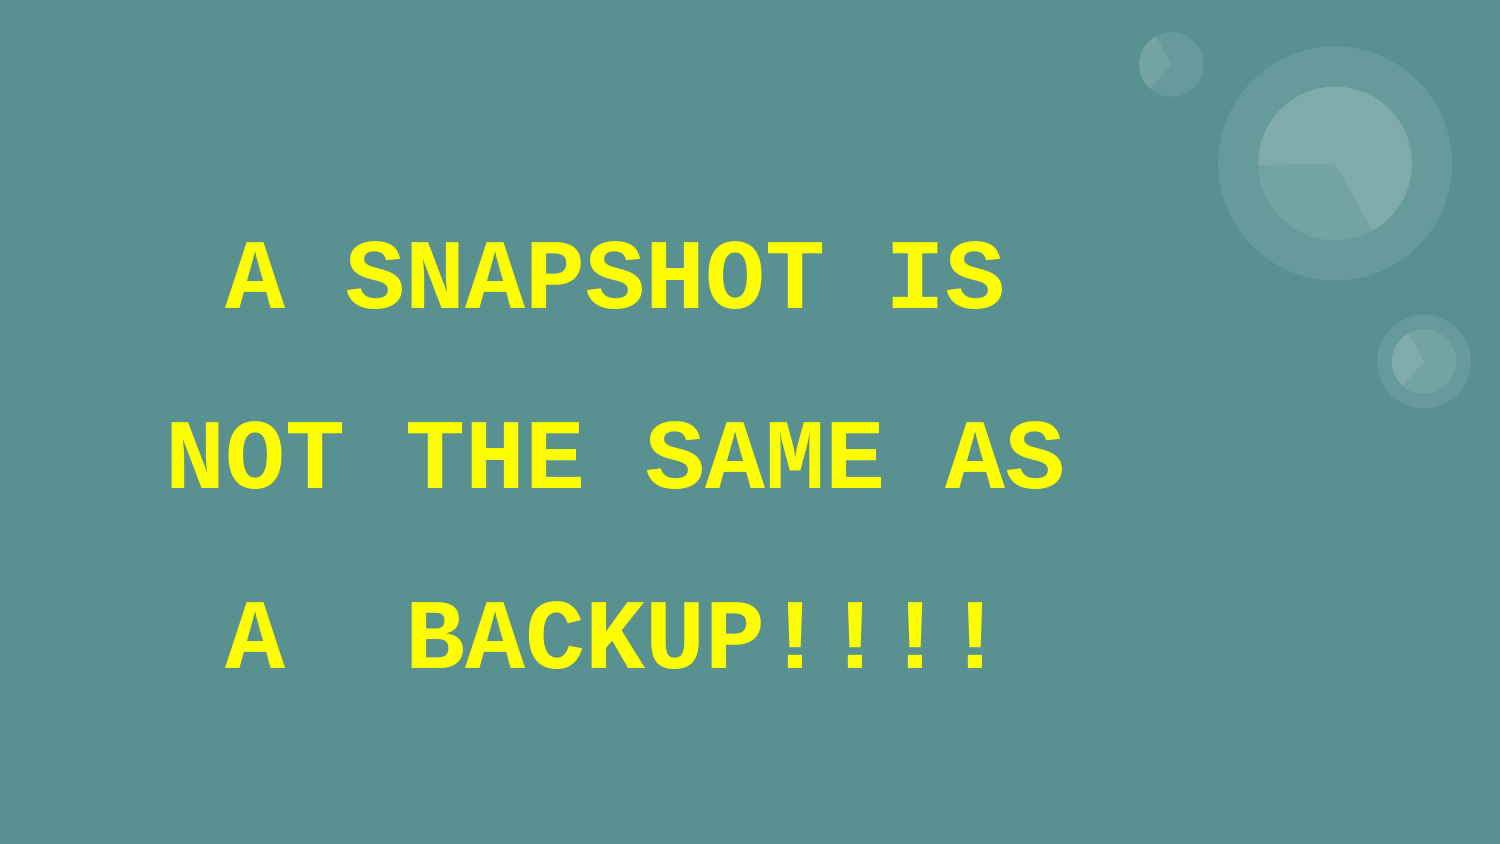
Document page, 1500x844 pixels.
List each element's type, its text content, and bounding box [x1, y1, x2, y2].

title A SNAPSHOT IS NOT THE SAME AS A BACKUP!!!! [135, 125, 1097, 712]
